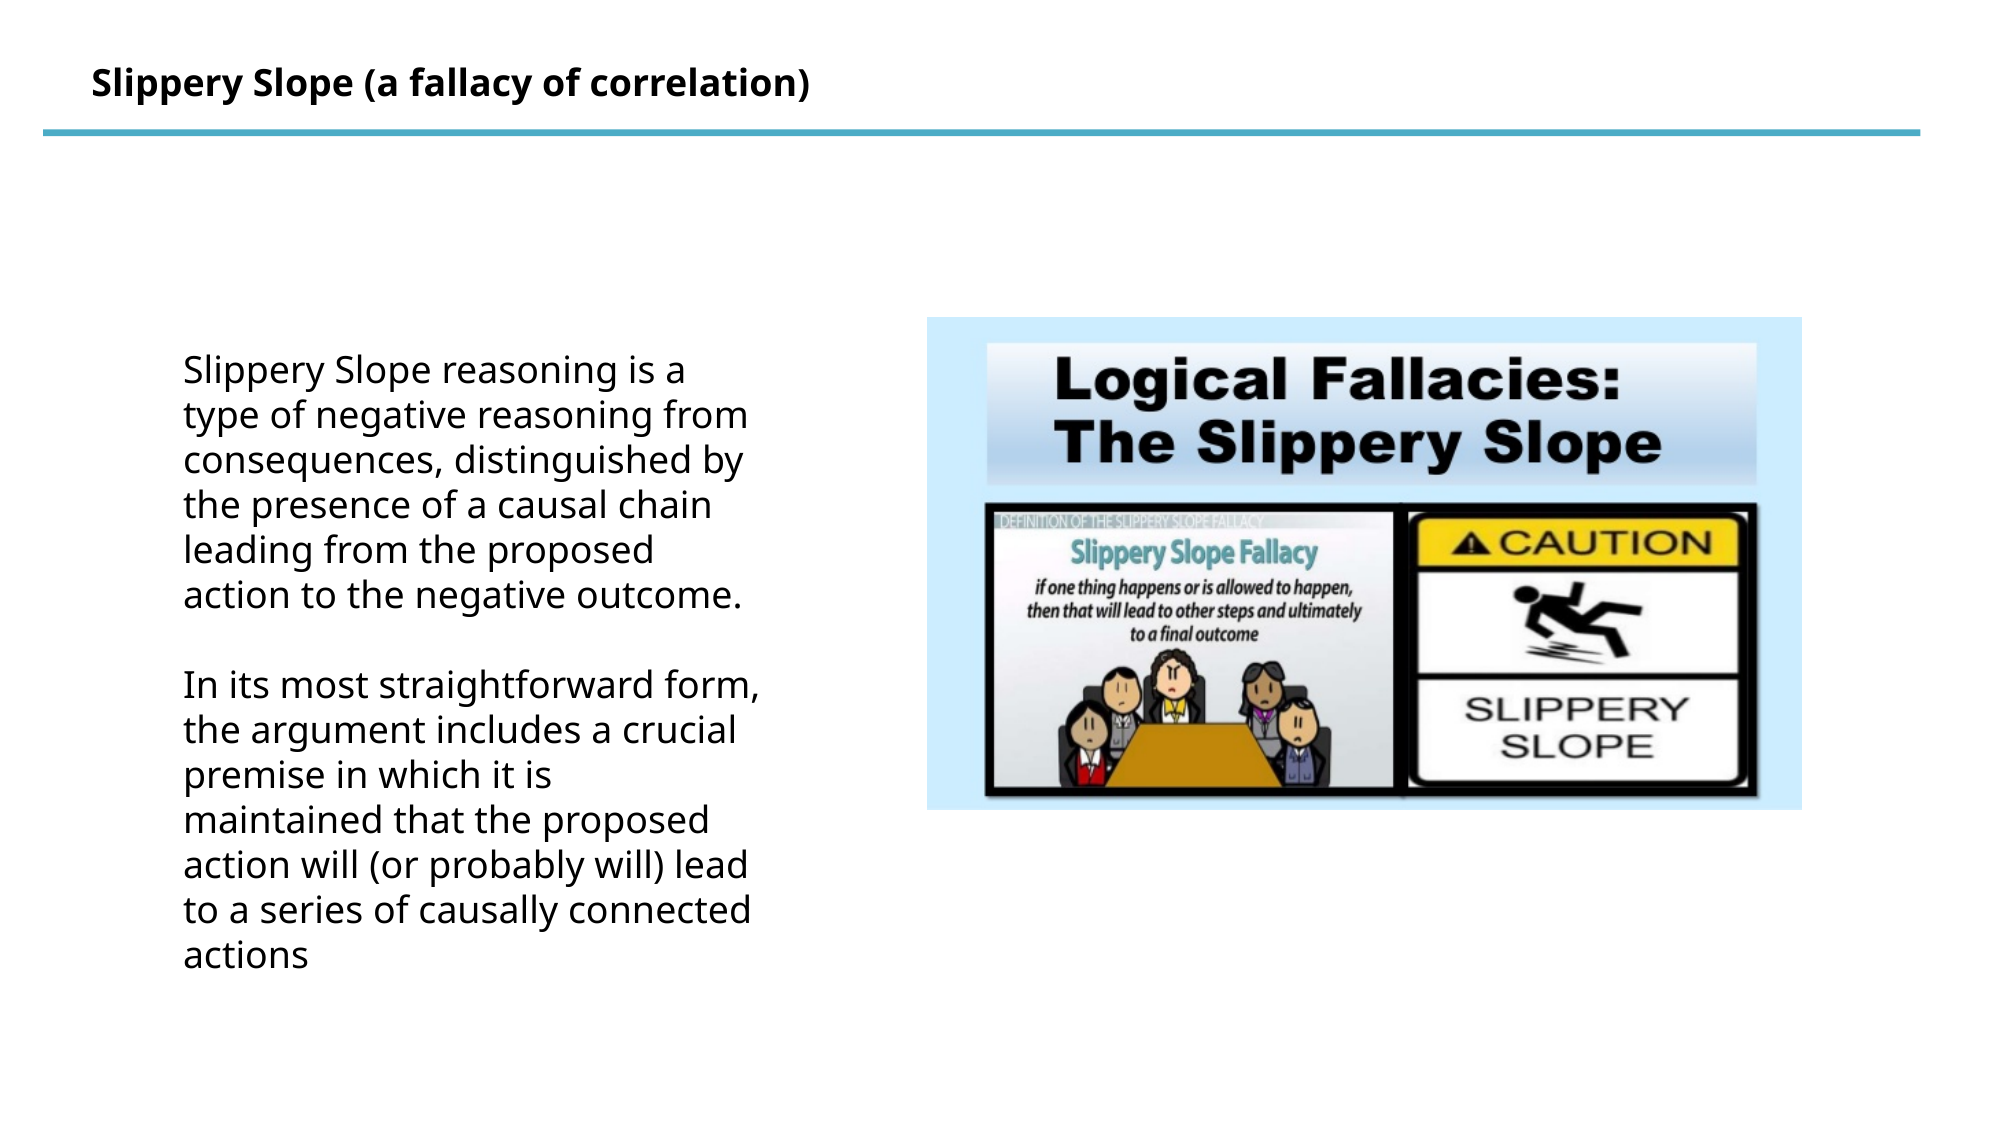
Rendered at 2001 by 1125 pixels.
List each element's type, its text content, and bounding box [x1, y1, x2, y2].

picture [927, 317, 1802, 810]
text_box [41, 127, 1922, 138]
text_box Slippery Slope reasoning is a type of negative reasoning from consequences, distinguished by the presence of a causal chain leading from the proposed action to the negative outcome. In its most straightforward form, the argument includes a crucial premise in which it is maintained that the proposed action will (or probably will) lead to a series of causally connected actions [168, 338, 777, 938]
text_box Slippery Slope (a fallacy of correlation) [76, 51, 775, 112]
